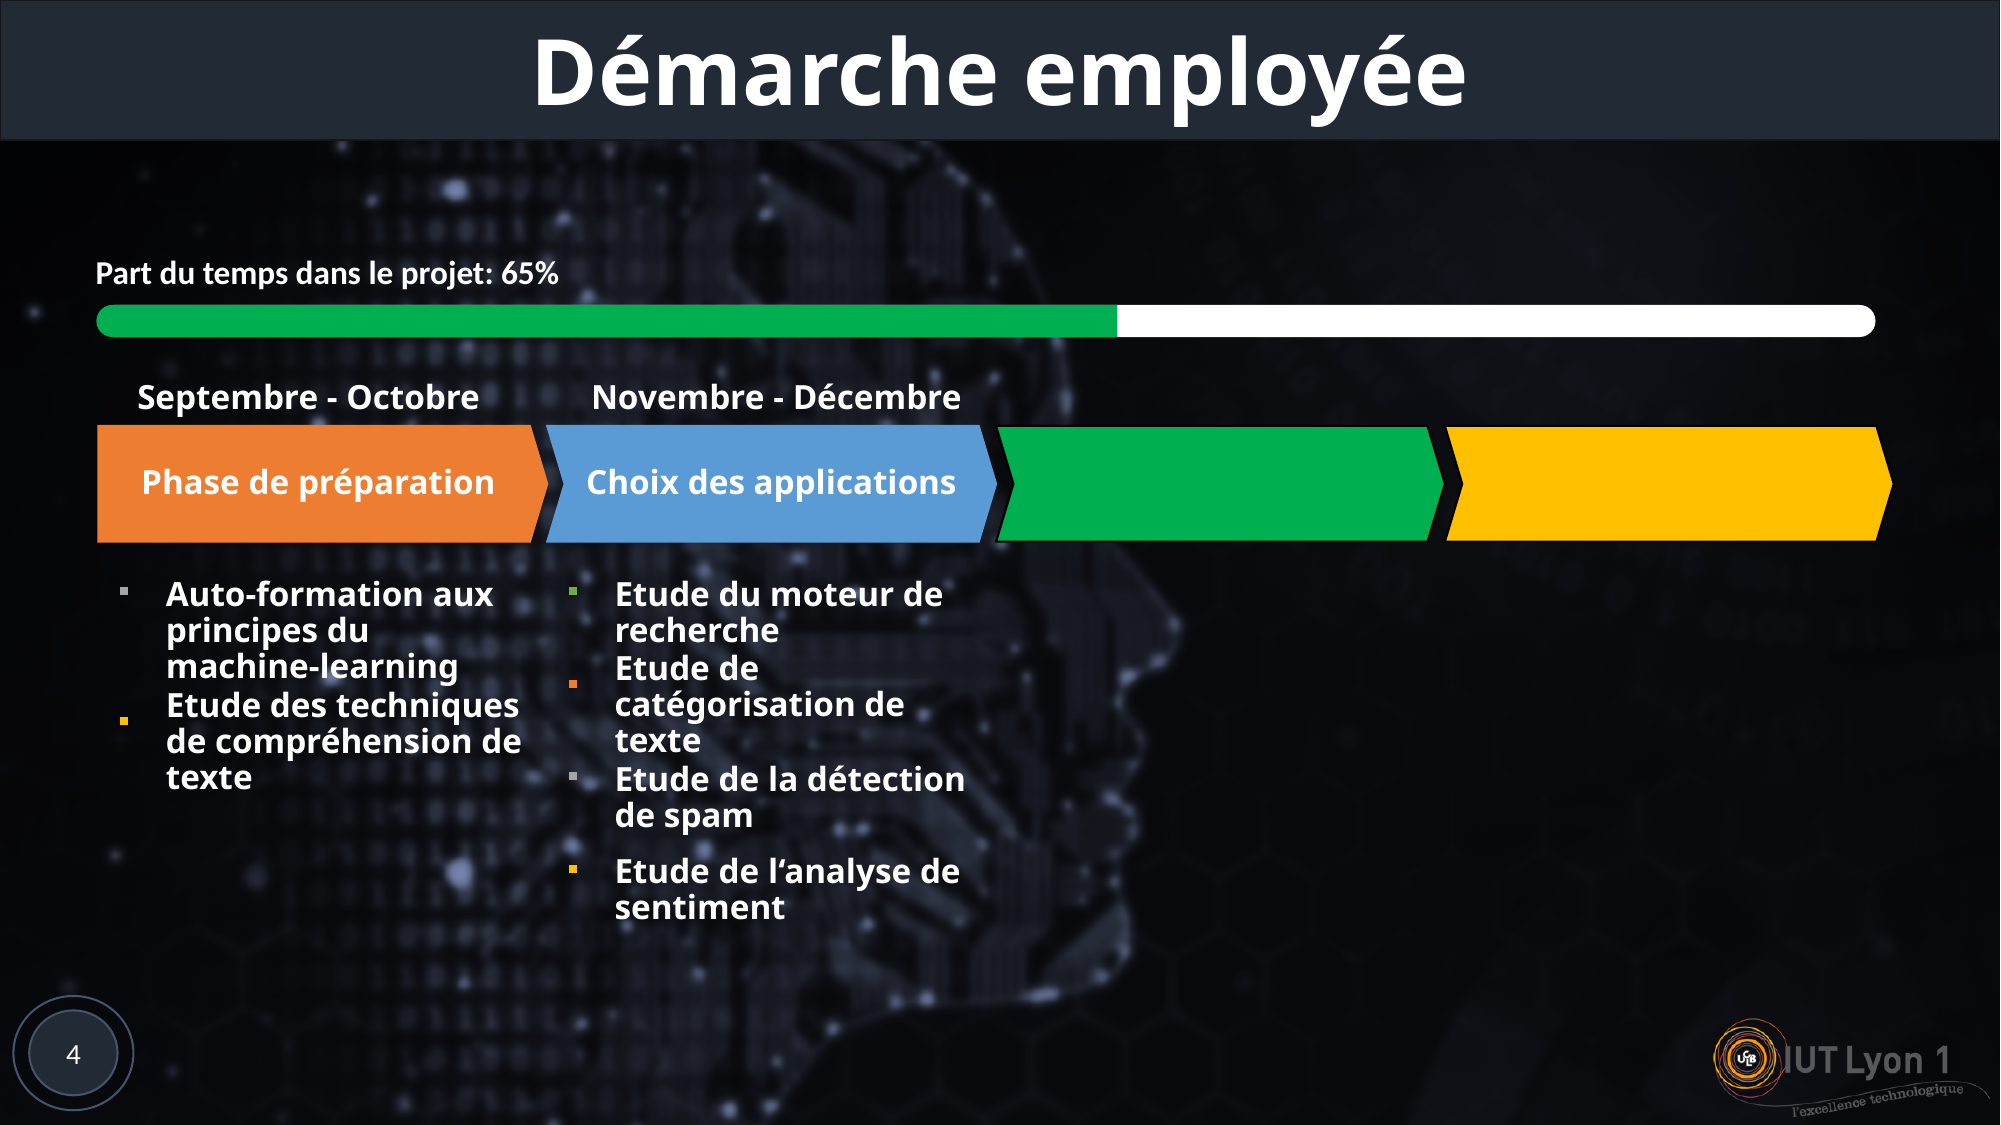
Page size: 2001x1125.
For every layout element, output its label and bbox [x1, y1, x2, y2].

text_box [98, 425, 1894, 991]
text_box [13, 995, 134, 1111]
picture [0, 0, 2000, 1125]
